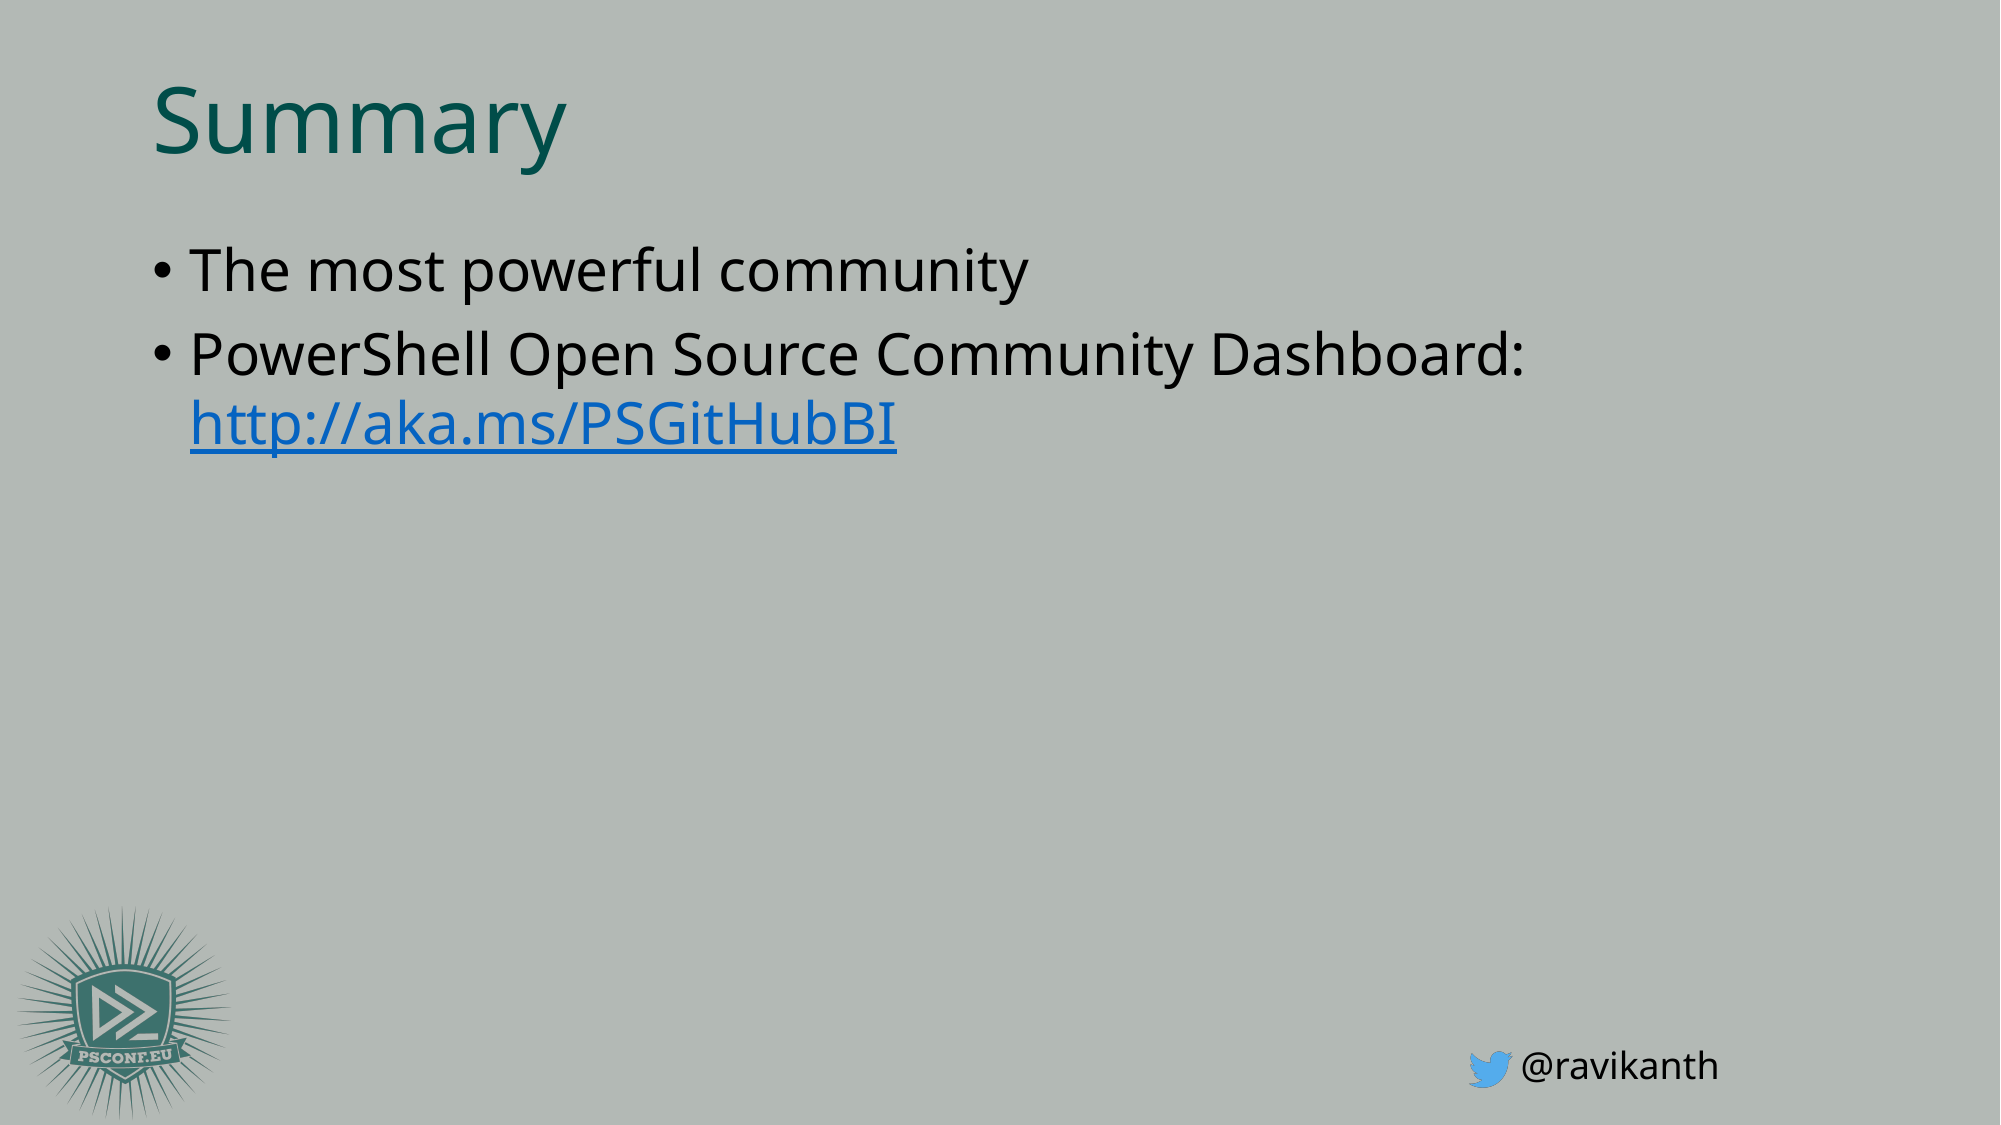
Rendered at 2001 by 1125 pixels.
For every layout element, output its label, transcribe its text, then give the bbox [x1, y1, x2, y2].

picture [1458, 1037, 1523, 1103]
footer @ravikanth [1505, 1037, 1863, 1098]
title Summary [137, 59, 1863, 188]
list The most powerful community PowerShell Open Source Community Dashboard: http://aka.ms/PSGitHubBI [137, 233, 1863, 1014]
